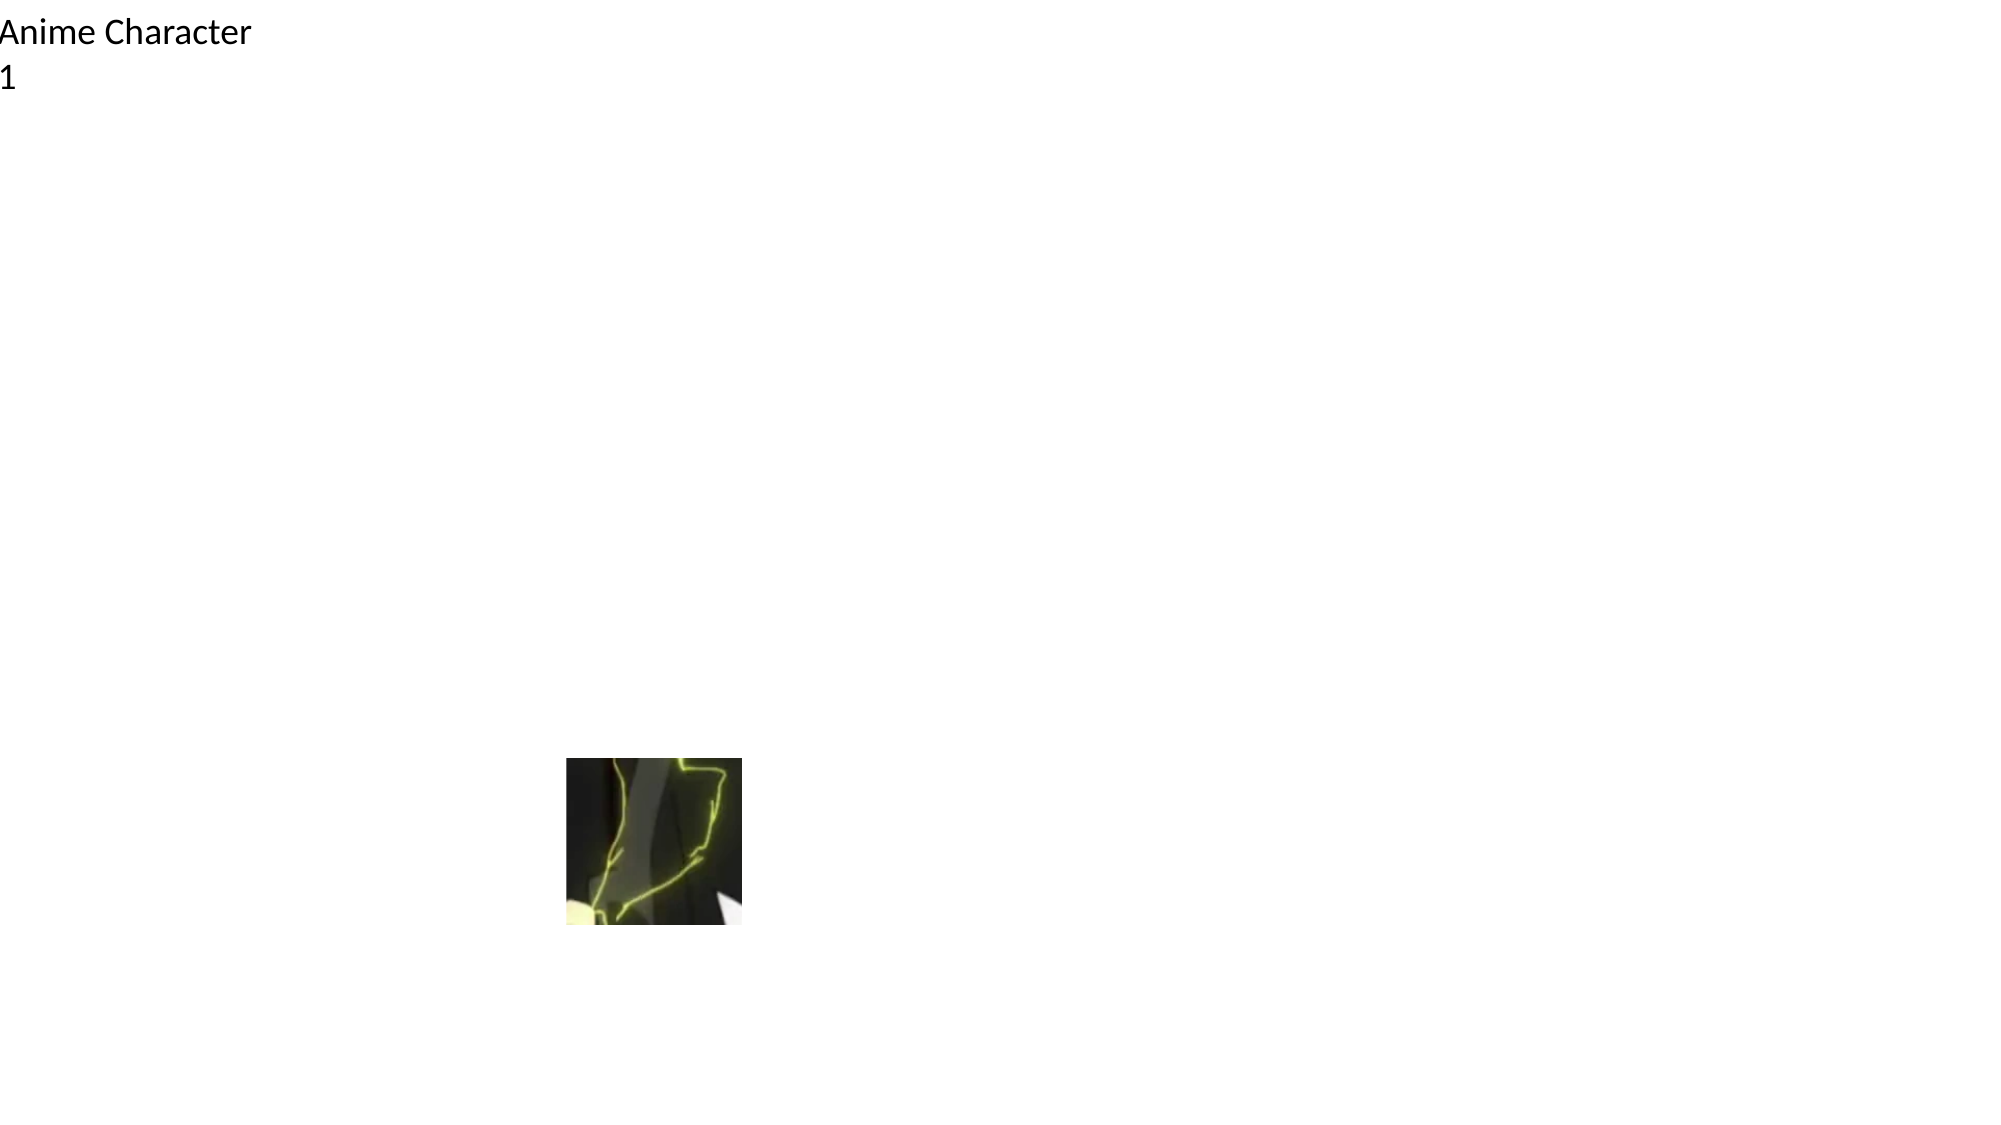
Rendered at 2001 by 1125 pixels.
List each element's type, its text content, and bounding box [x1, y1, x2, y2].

text_box Anime Character 1 [0, 0, 268, 105]
picture [566, 758, 743, 925]
